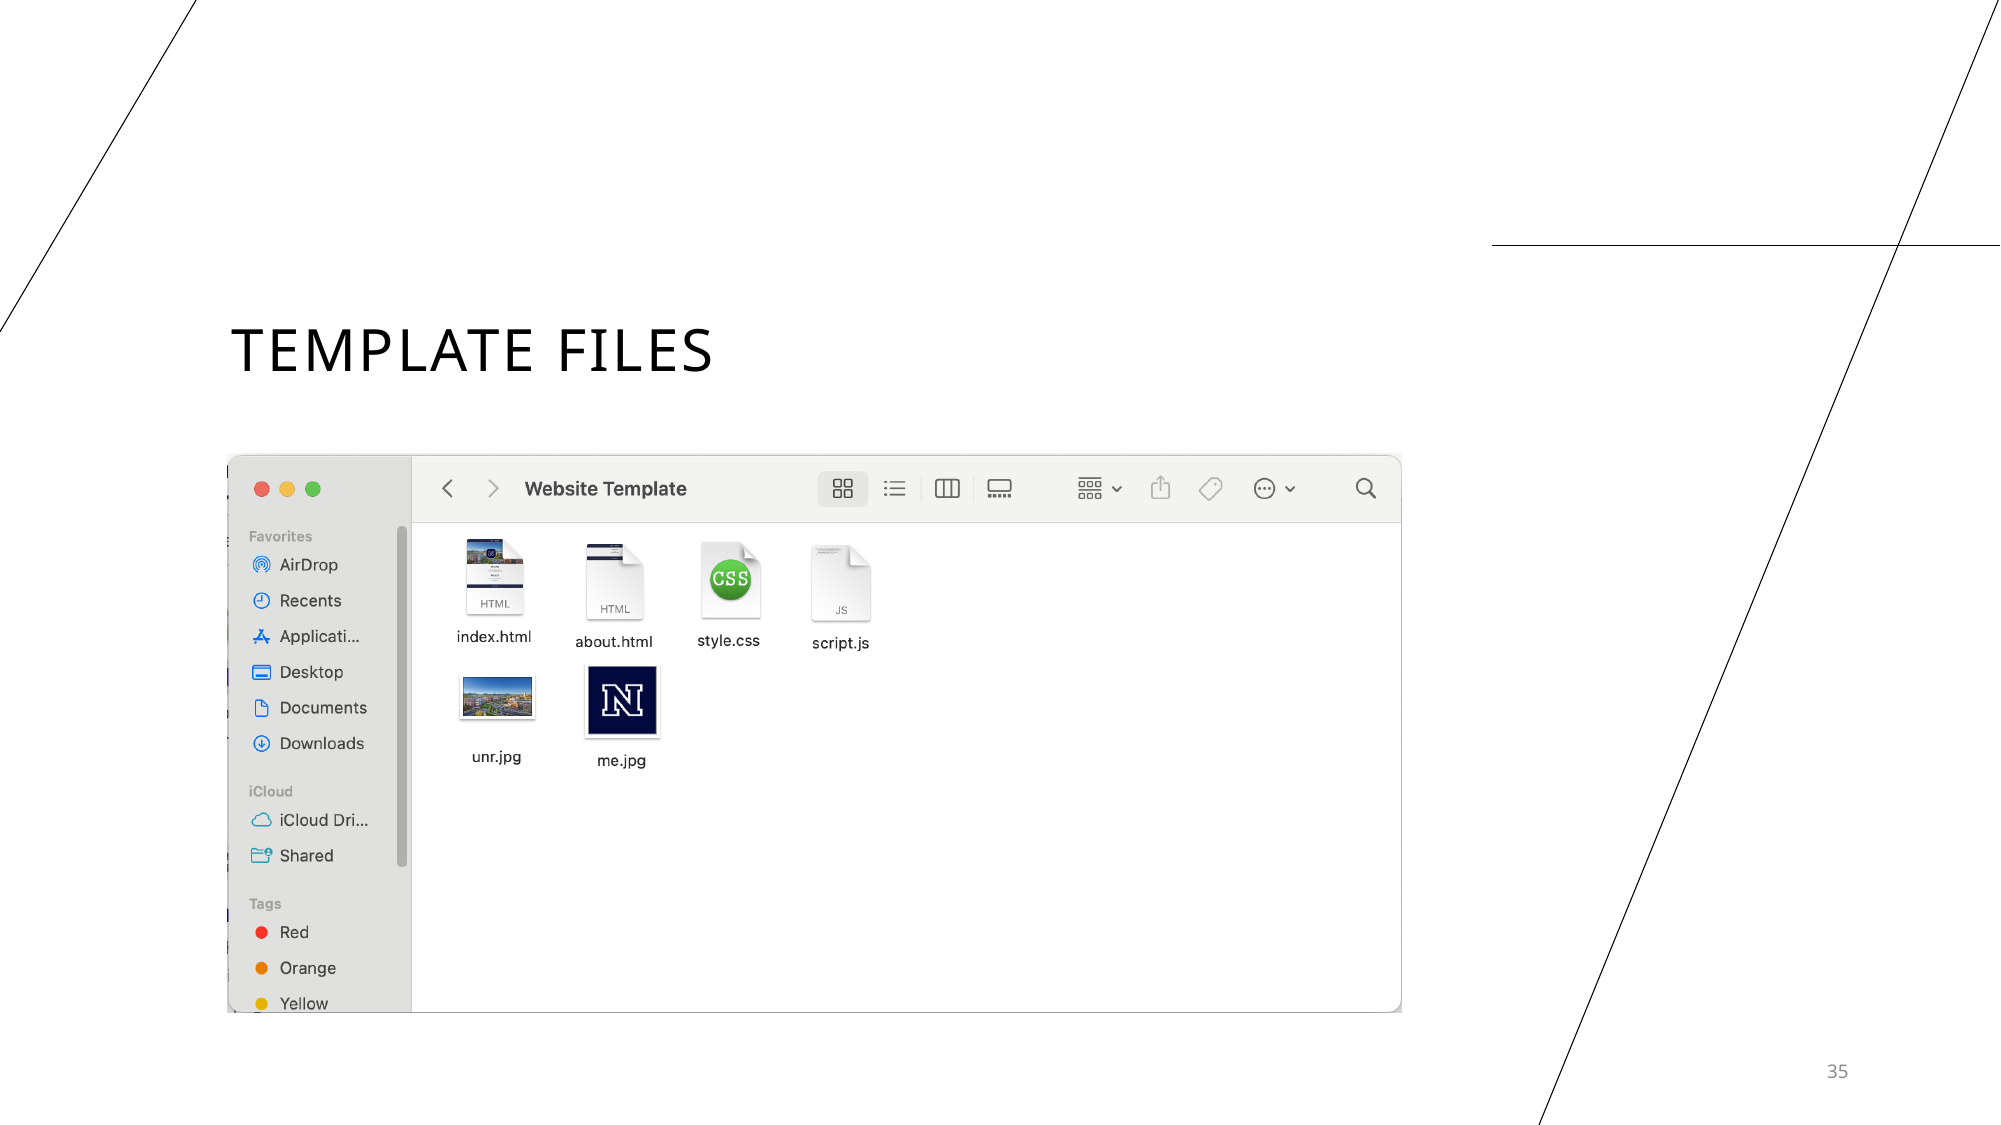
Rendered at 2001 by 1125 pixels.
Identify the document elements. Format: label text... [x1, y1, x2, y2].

title Template Files [216, 43, 1413, 392]
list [227, 453, 1402, 1013]
slide_number 35 [1701, 1042, 1864, 1103]
